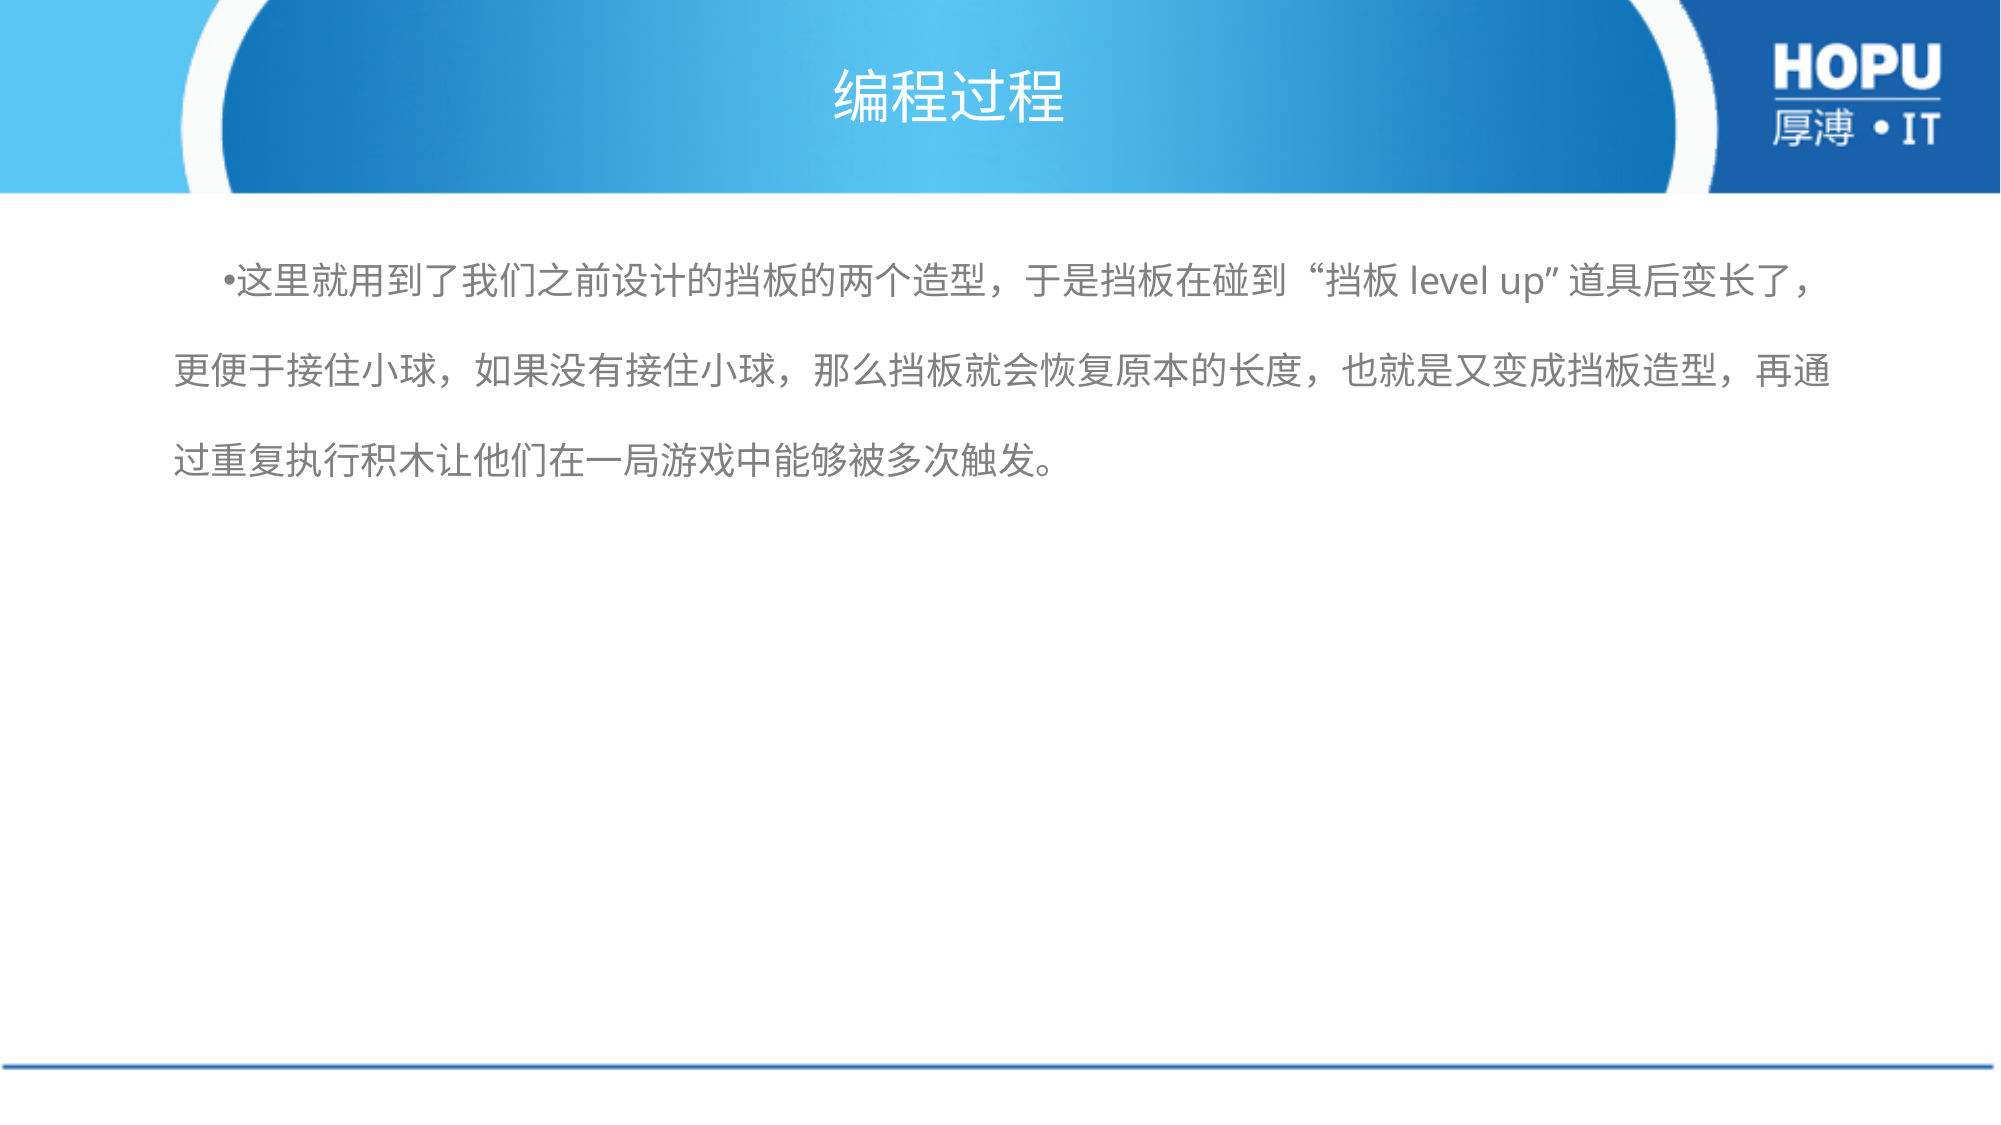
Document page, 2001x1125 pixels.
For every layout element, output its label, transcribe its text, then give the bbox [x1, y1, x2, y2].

list 这里就用到了我们之前设计的挡板的两个造型，于是挡板在碰到“挡板level up”道具后变长了，更便于接住小球，如果没有接住小球，那么挡板就会恢复原本的长度，也就是又变成挡板造型，再通过重复执行积木让他们在一局游戏中能够被多次触发。 [120, 204, 1846, 1050]
picture [0, 0, 2001, 1125]
title 编程过程 [283, 16, 1615, 184]
